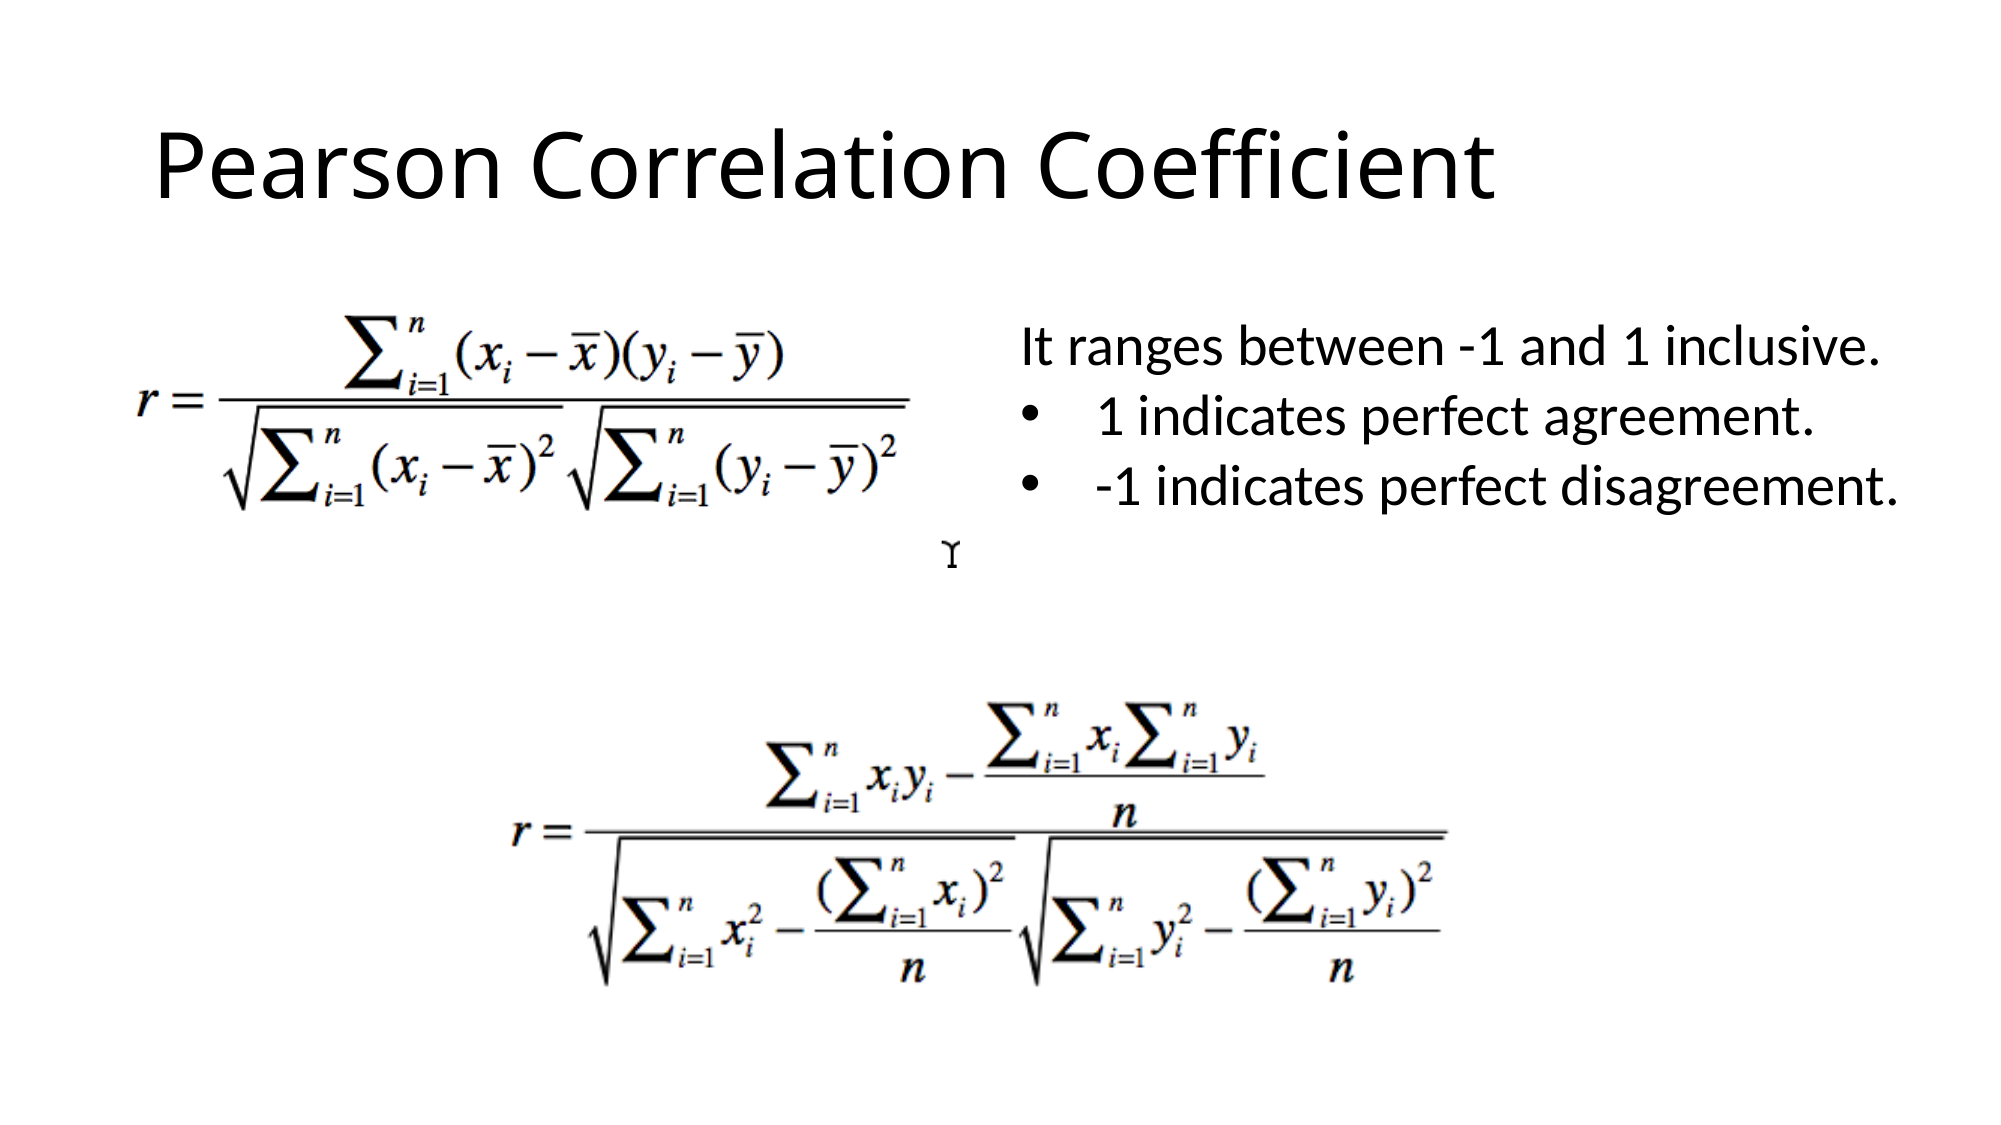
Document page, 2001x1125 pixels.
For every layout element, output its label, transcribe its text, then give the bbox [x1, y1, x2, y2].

picture [444, 652, 1556, 1060]
text_box It ranges between -1 and 1 inclusive. 1 indicates perfect agreement. -1 indicates perfect disagreement. [1005, 299, 1929, 595]
title Pearson Correlation Coefficient [137, 59, 1863, 278]
picture [84, 277, 960, 568]
